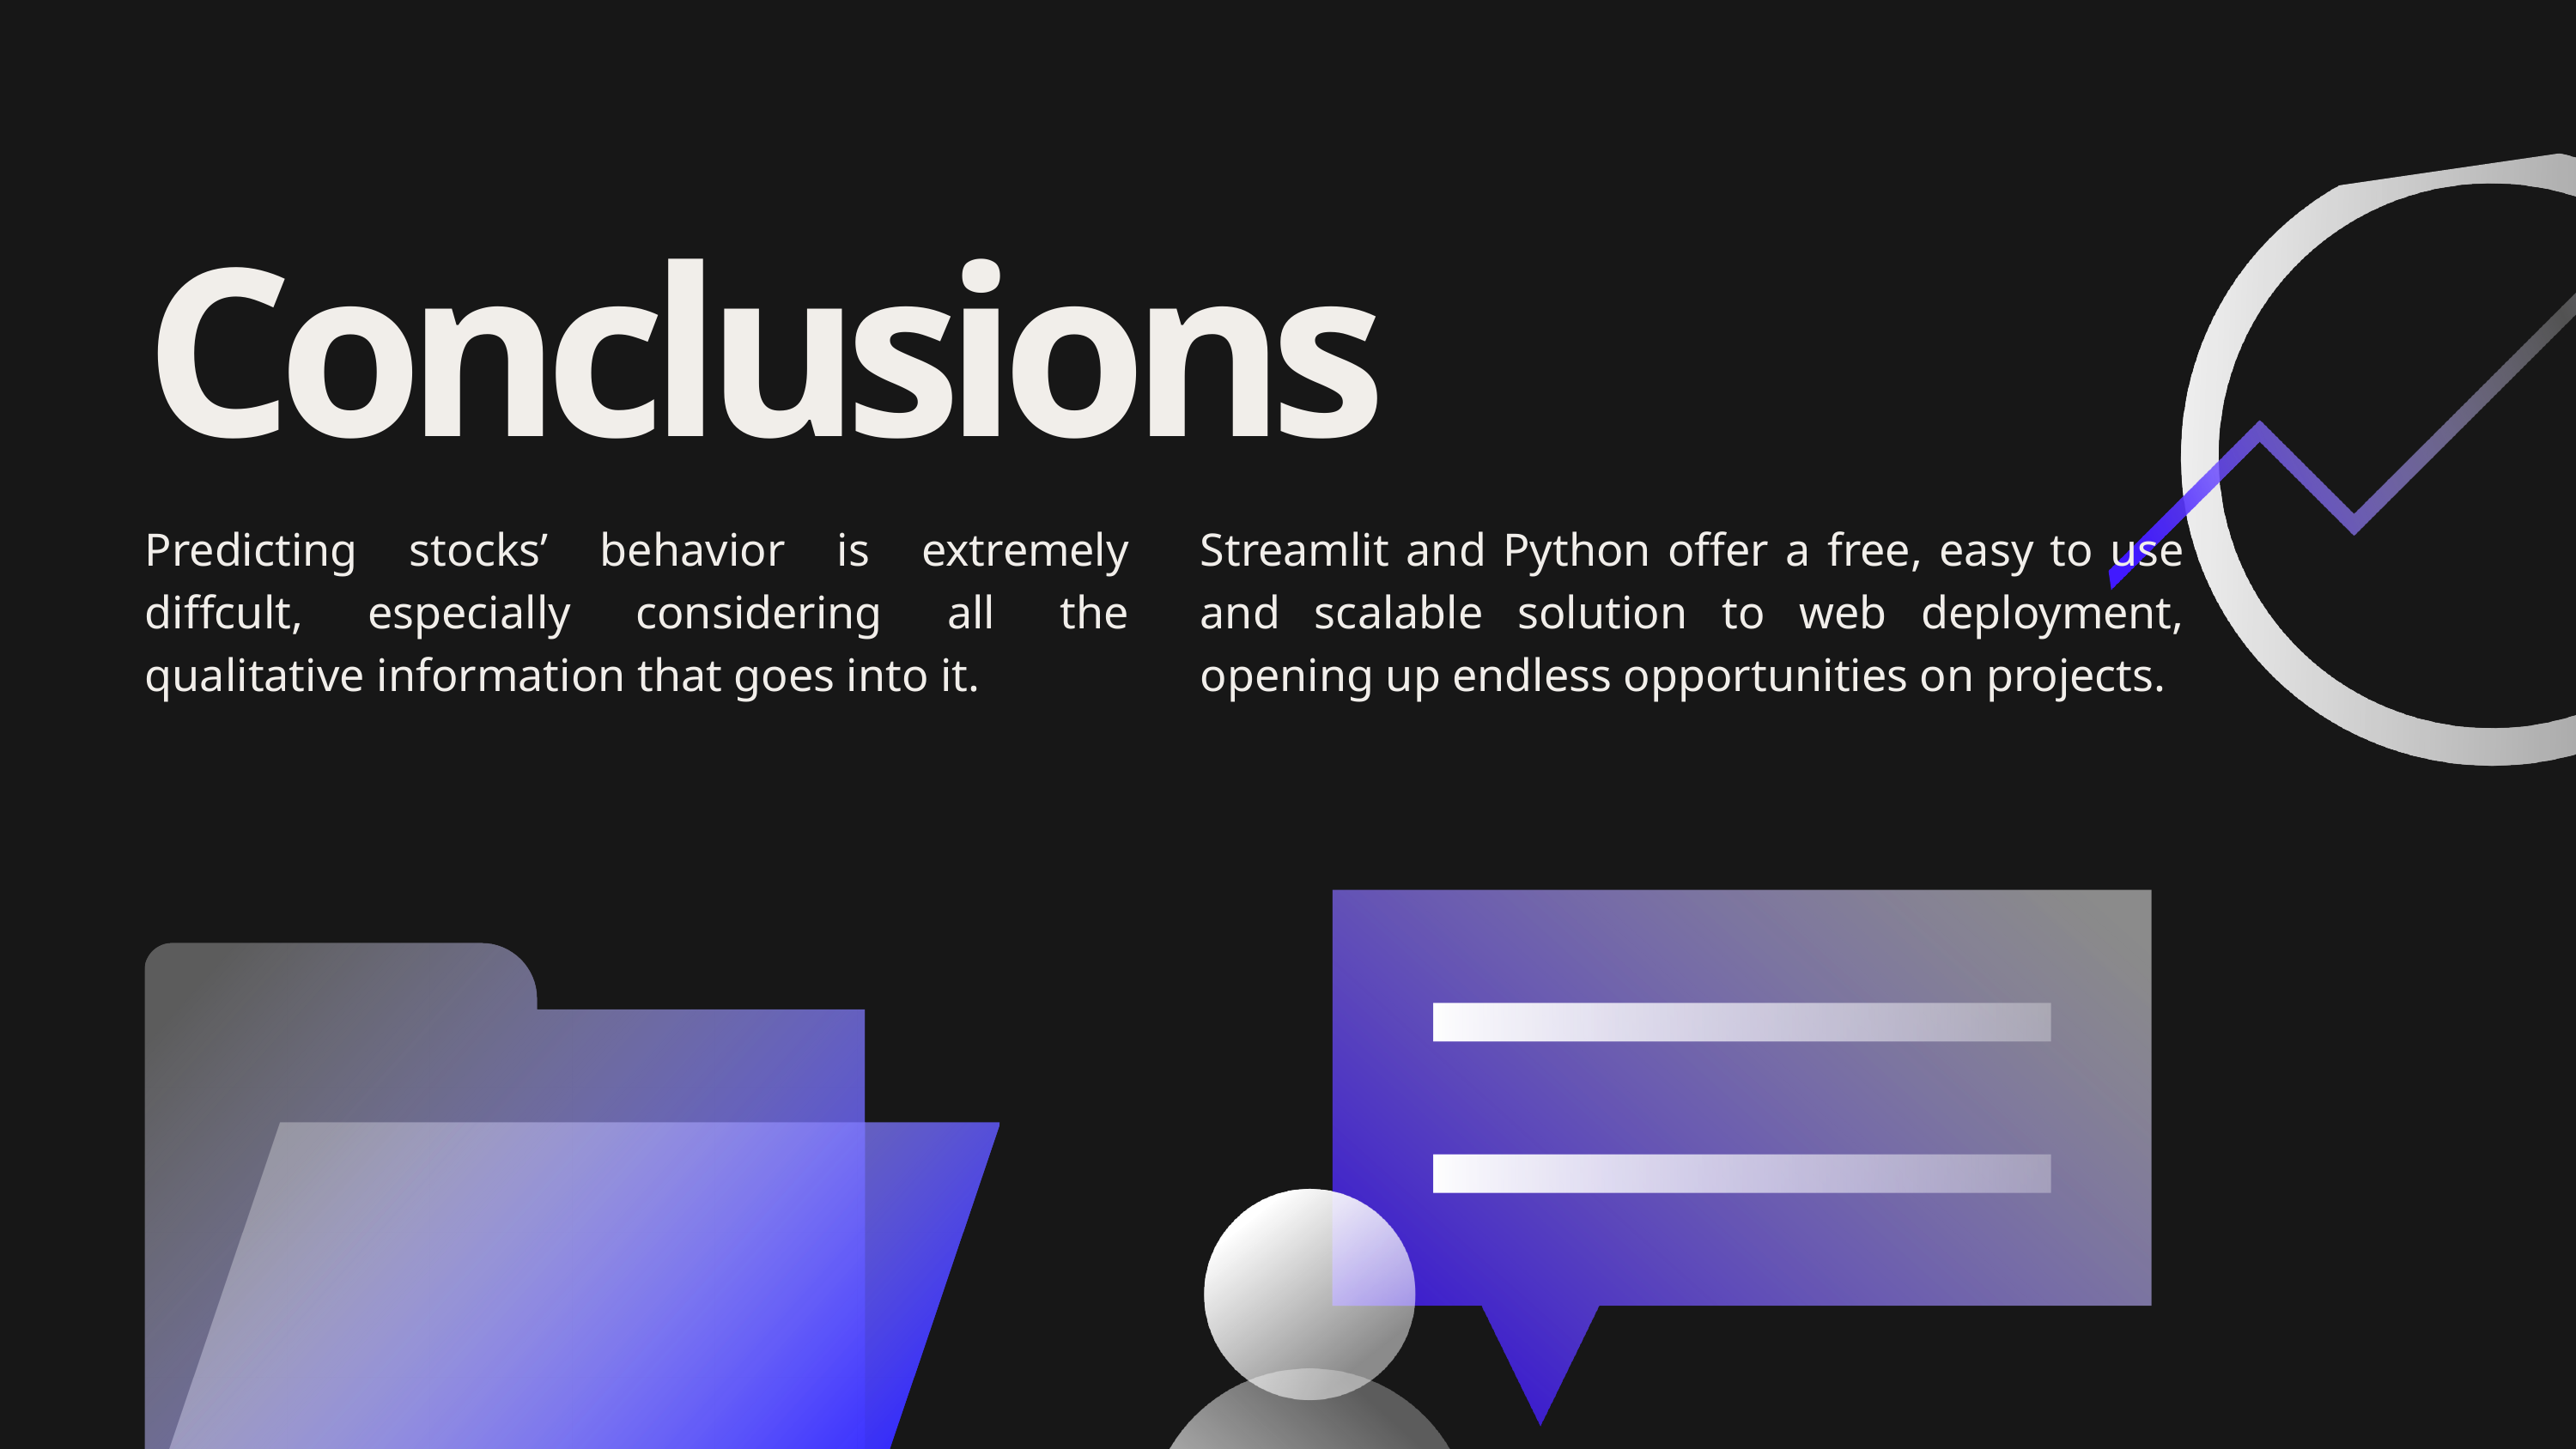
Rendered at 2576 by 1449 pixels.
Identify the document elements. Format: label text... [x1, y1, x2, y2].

text_box [144, 943, 1000, 1449]
text_box Streamlit and Python offer a free, easy to use and scalable solution to web deployment, opening up endless opportunities on projects. [1200, 512, 2185, 700]
text_box Conclusions [144, 261, 1516, 483]
text_box [1147, 889, 2152, 1449]
text_box [2058, 150, 2576, 1076]
text_box Predicting stocks’ behavior is extremely diffcult, especially considering all the qualitative information that goes into it. [144, 512, 1130, 700]
